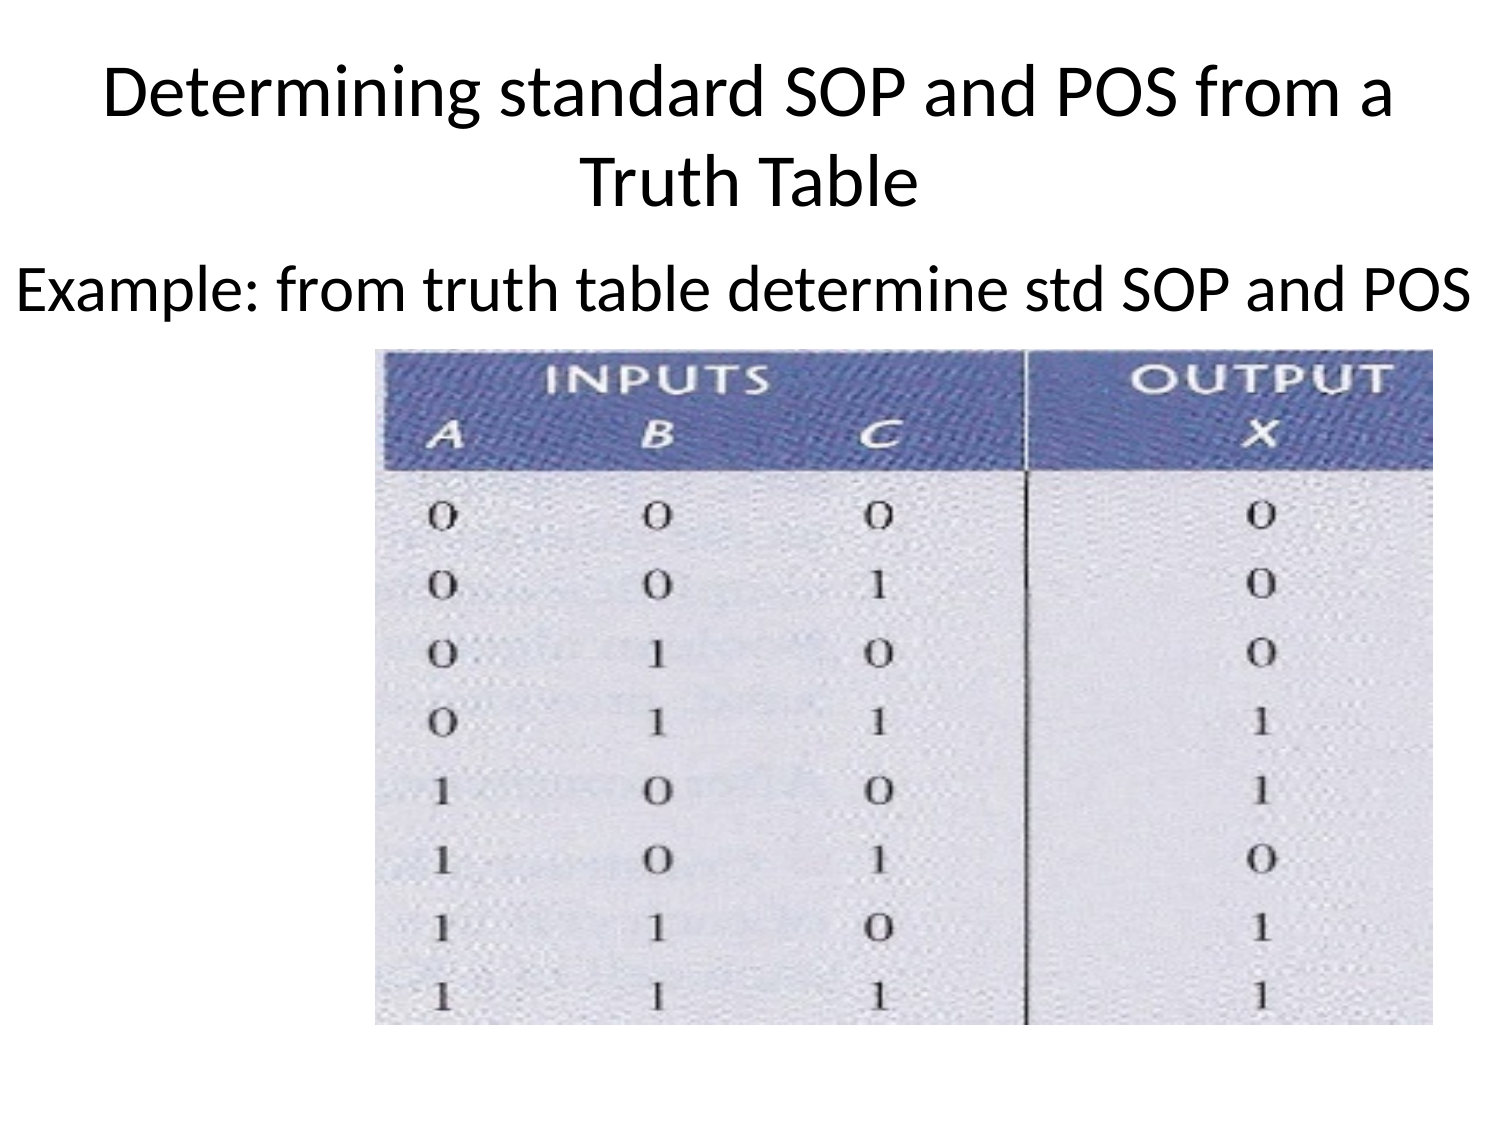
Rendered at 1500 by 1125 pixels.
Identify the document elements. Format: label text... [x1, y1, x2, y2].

picture [374, 349, 1434, 1026]
list Example: from truth table determine std SOP and POS [0, 237, 1500, 1088]
title Determining standard SOP and POS from a Truth Table [0, 37, 1500, 225]
